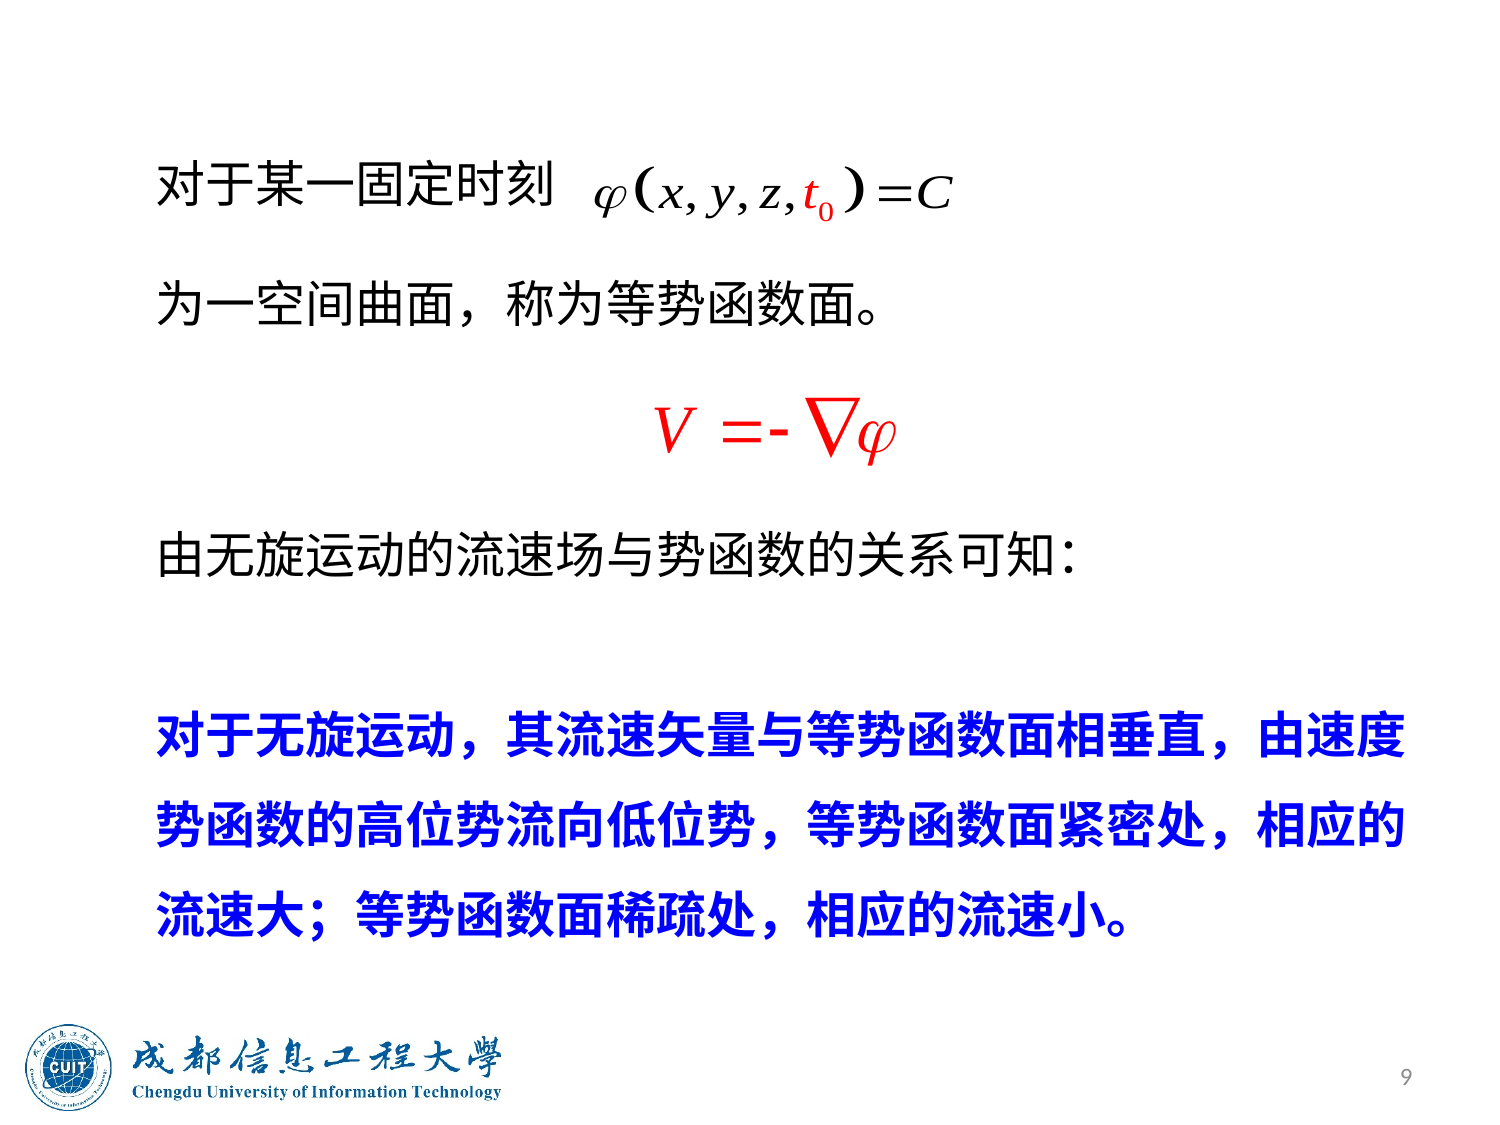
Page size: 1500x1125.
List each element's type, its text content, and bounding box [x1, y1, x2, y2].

text_box 由无旋运动的流速场与势函数的关系可知： 对于无旋运动，其流速矢量与等势函数面相垂直，由速度势函数的高位势流向低位势，等势函数面紧密处，相应的流速大；等势函数面稀疏处，相应的流速小。 [141, 515, 1429, 951]
text_box 对于某一固定时刻 为一空间曲面，称为等势函数面。 [141, 145, 1429, 340]
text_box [646, 373, 905, 478]
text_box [585, 156, 966, 238]
slide_number 9 [1277, 1045, 1428, 1106]
picture [25, 1024, 501, 1111]
